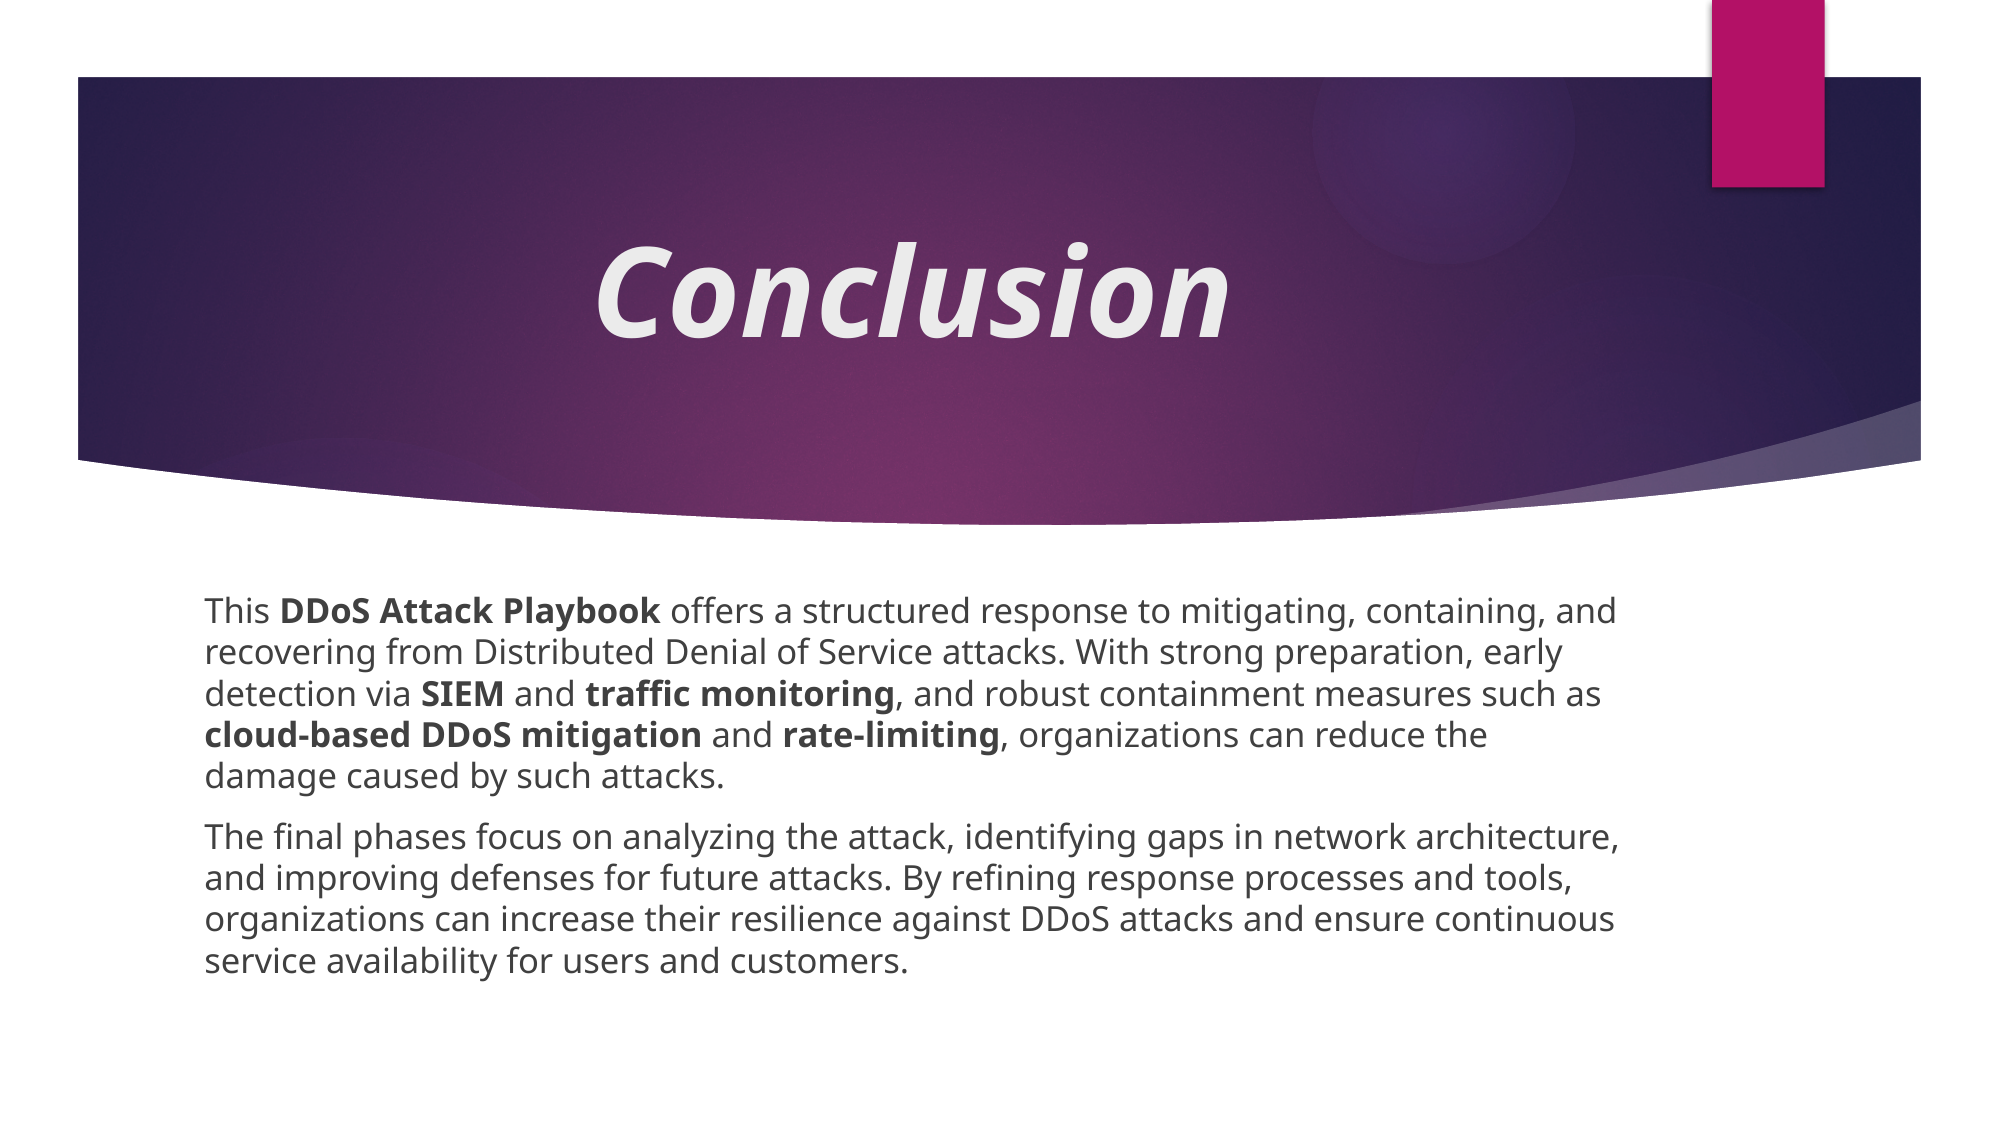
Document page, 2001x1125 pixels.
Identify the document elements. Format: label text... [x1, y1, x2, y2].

title Conclusion [188, 174, 1638, 400]
list This DDoS Attack Playbook offers a structured response to mitigating, containing, and recovering from Distributed Denial of Service attacks. With strong preparation, early detection via SIEM and traffic monitoring, and robust containment measures such as cloud-based DDoS mitigation and rate-limiting, organizations can reduce the damage caused by such attacks. The final phases focus on analyzing the attack, identifying gaps in network architecture, and improving defenses for future attacks. By refining response processes and tools, organizations can increase their resilience against DDoS attacks and ensure continuous service availability for users and customers. [189, 581, 1638, 988]
